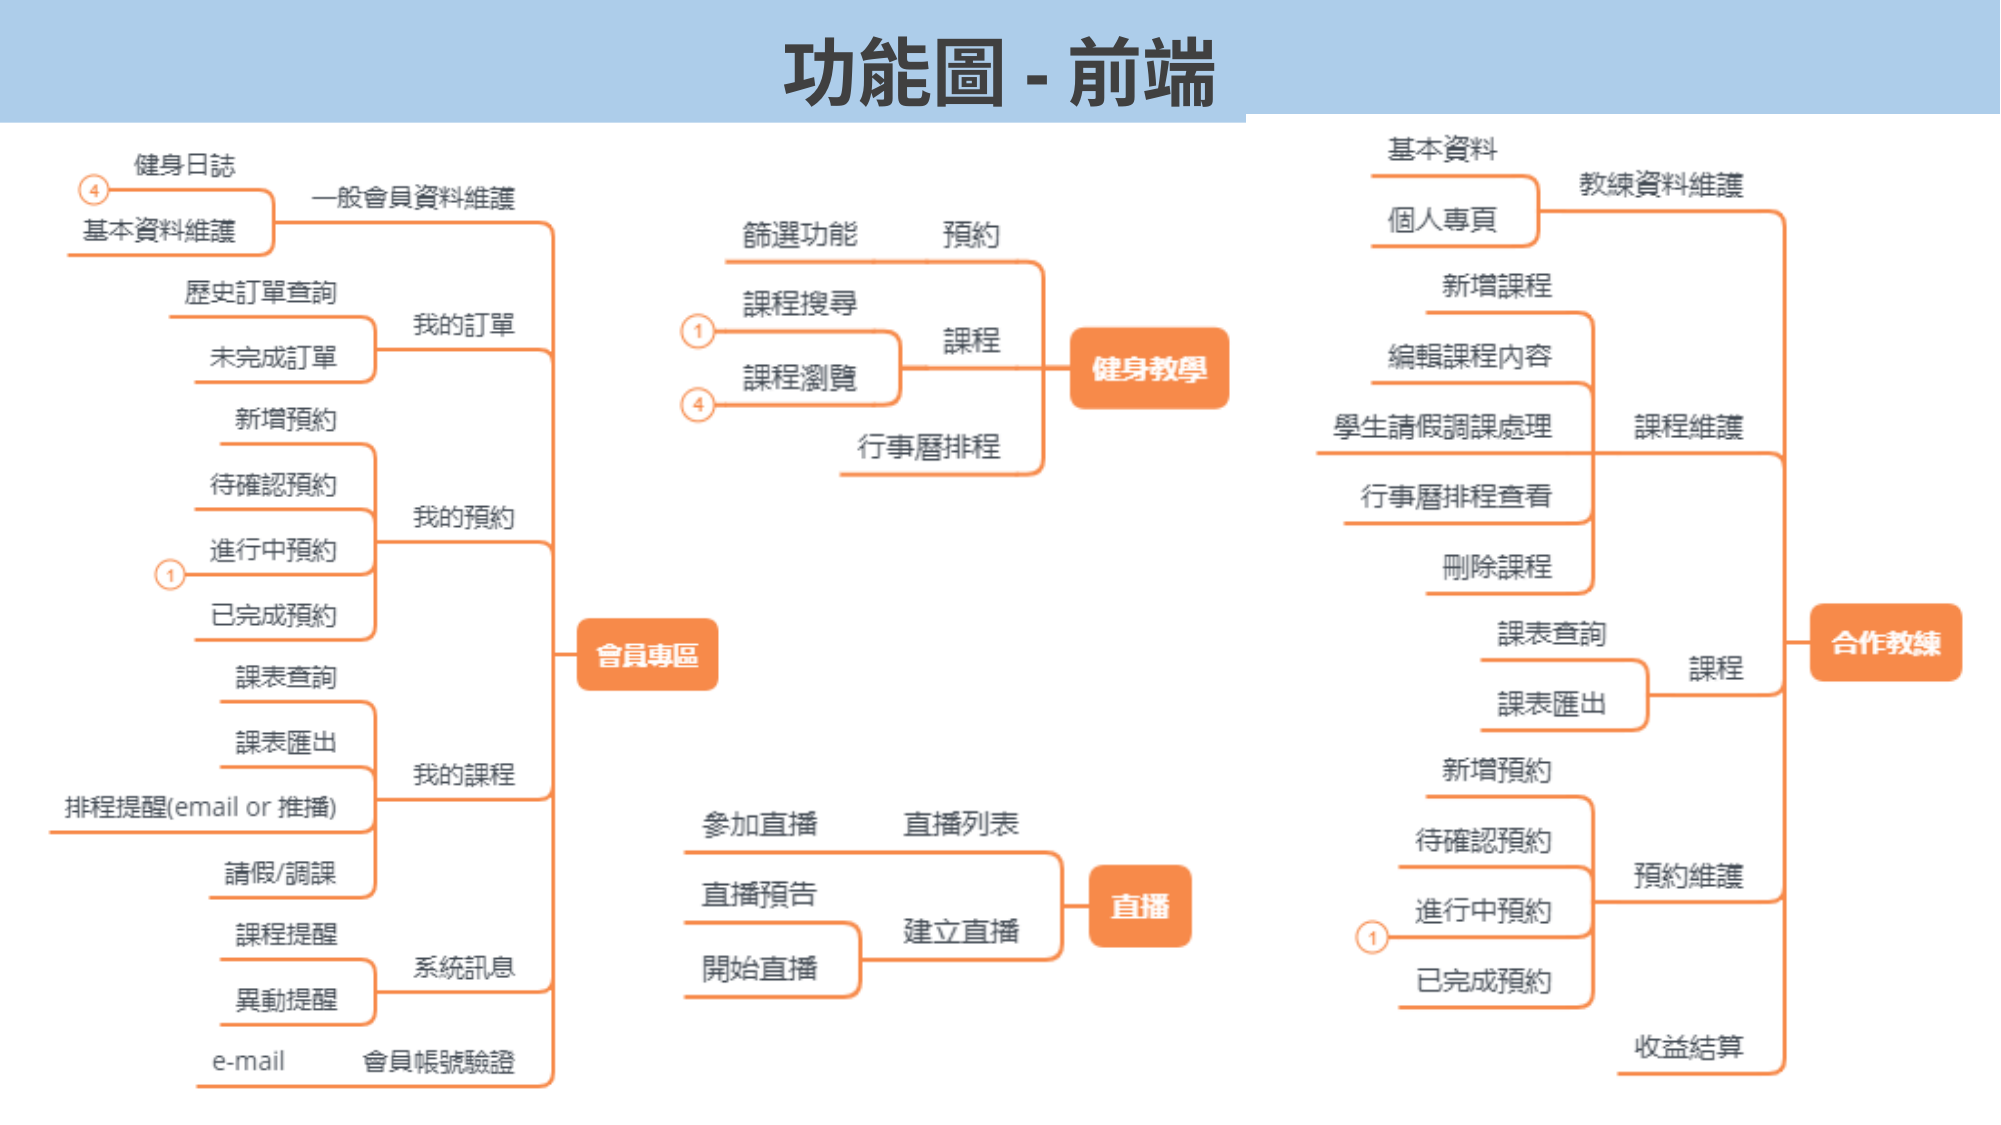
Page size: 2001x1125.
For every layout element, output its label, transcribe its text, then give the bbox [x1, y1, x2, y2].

picture [0, 114, 2000, 1125]
text_box 功能圖-前端 [0, 0, 2000, 123]
